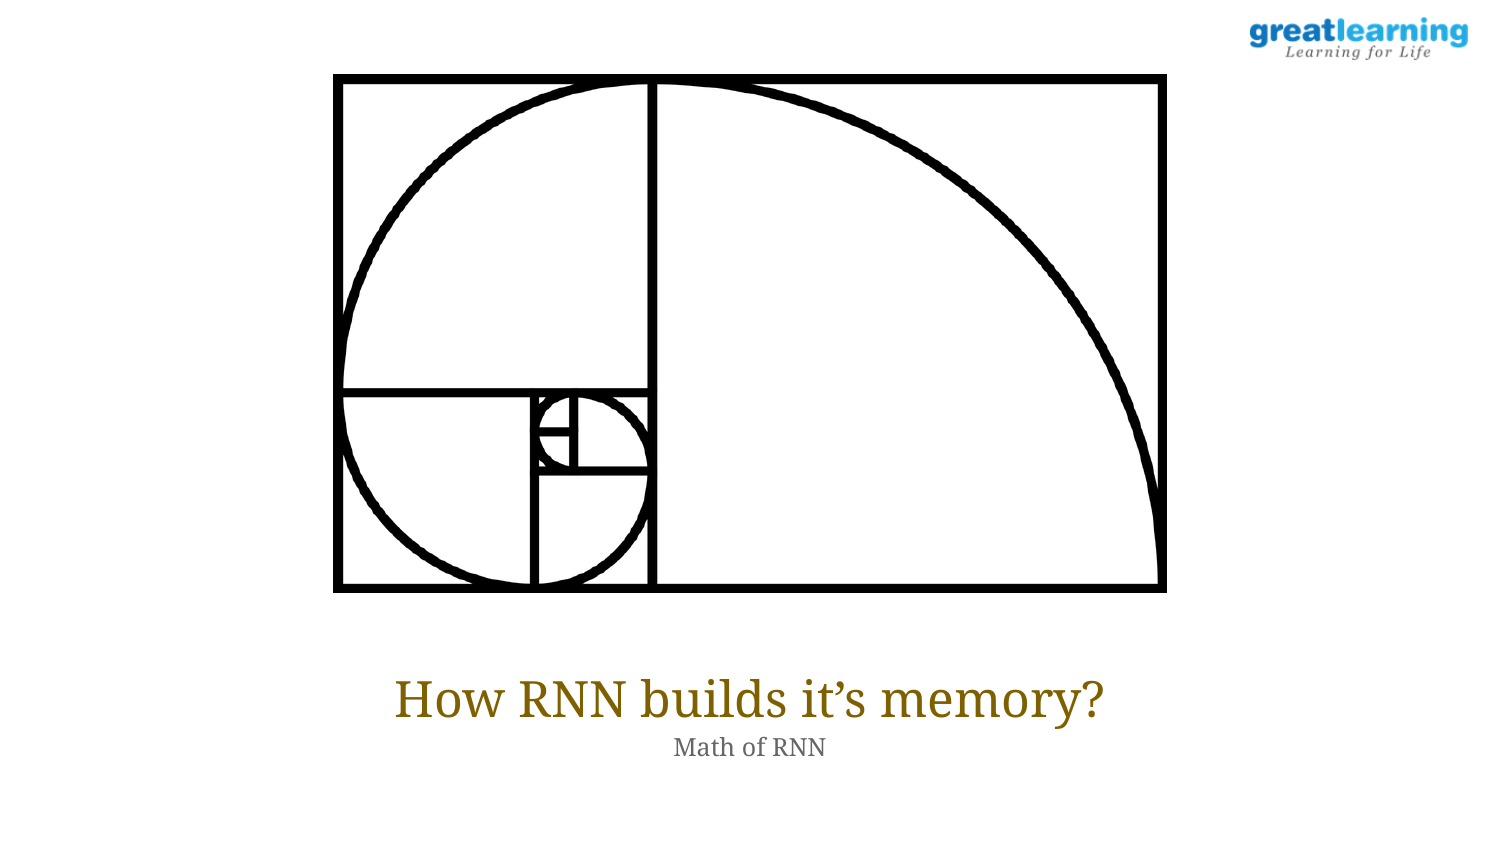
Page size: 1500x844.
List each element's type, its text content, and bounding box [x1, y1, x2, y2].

picture [333, 73, 1167, 594]
picture [1249, 16, 1469, 61]
text_box How RNN builds it’s memory? Math of RNN [167, 636, 1333, 784]
